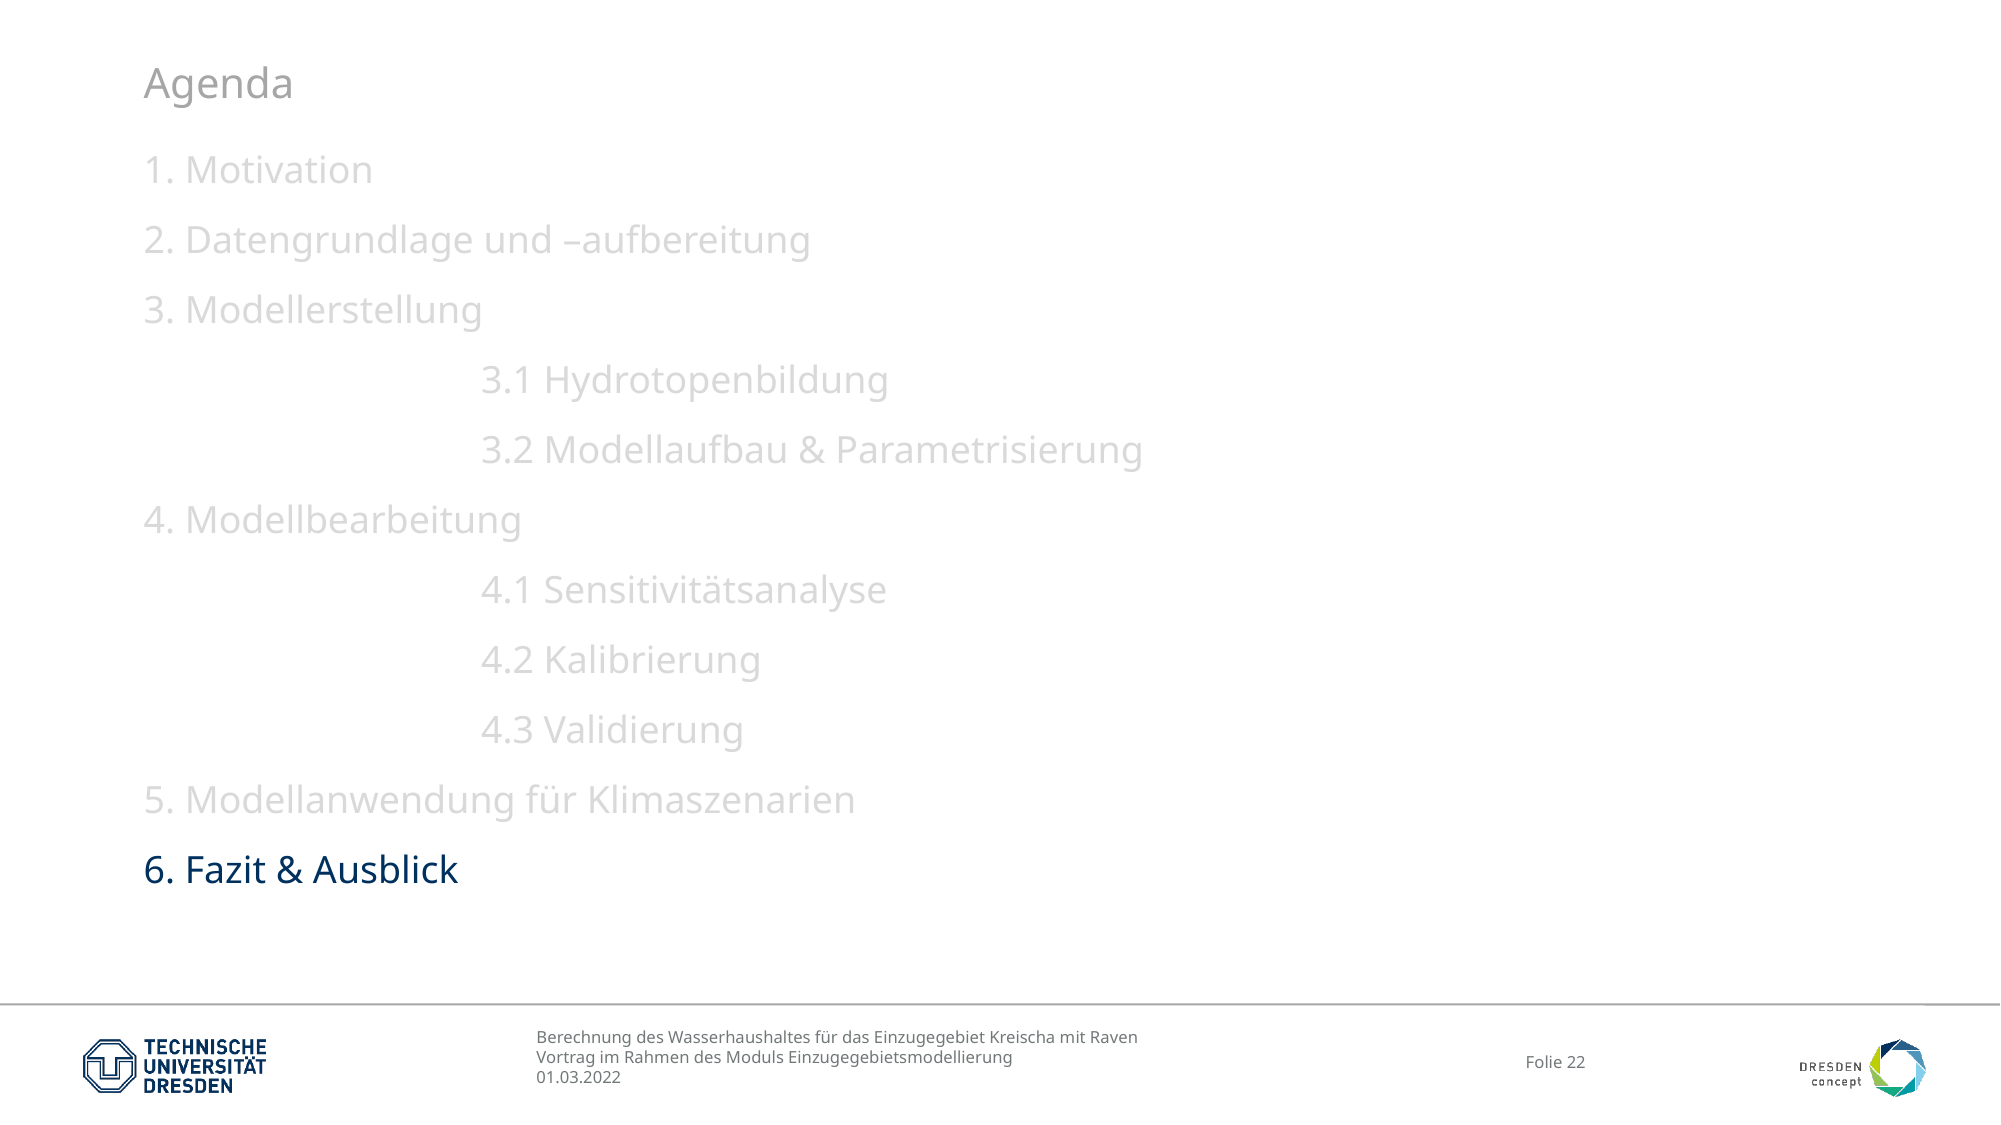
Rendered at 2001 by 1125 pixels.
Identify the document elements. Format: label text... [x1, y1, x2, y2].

picture [1800, 1039, 1926, 1097]
picture [83, 1039, 266, 1093]
title Agenda [143, 56, 1879, 169]
list 1. Motivation 2. Datengrundlage und –aufbereitung 3. Modellerstellung 3.1 Hydrotopenbildung 3.2 Modellaufbau & Parametrisierung 4. Modellbearbeitung 4.1 Sensitivitätsanalyse 4.2 Kalibrierung 4.3 Validierung 5. Modellanwendung für Klimaszenarien 6. Fazit & Ausblick [143, 145, 1625, 959]
